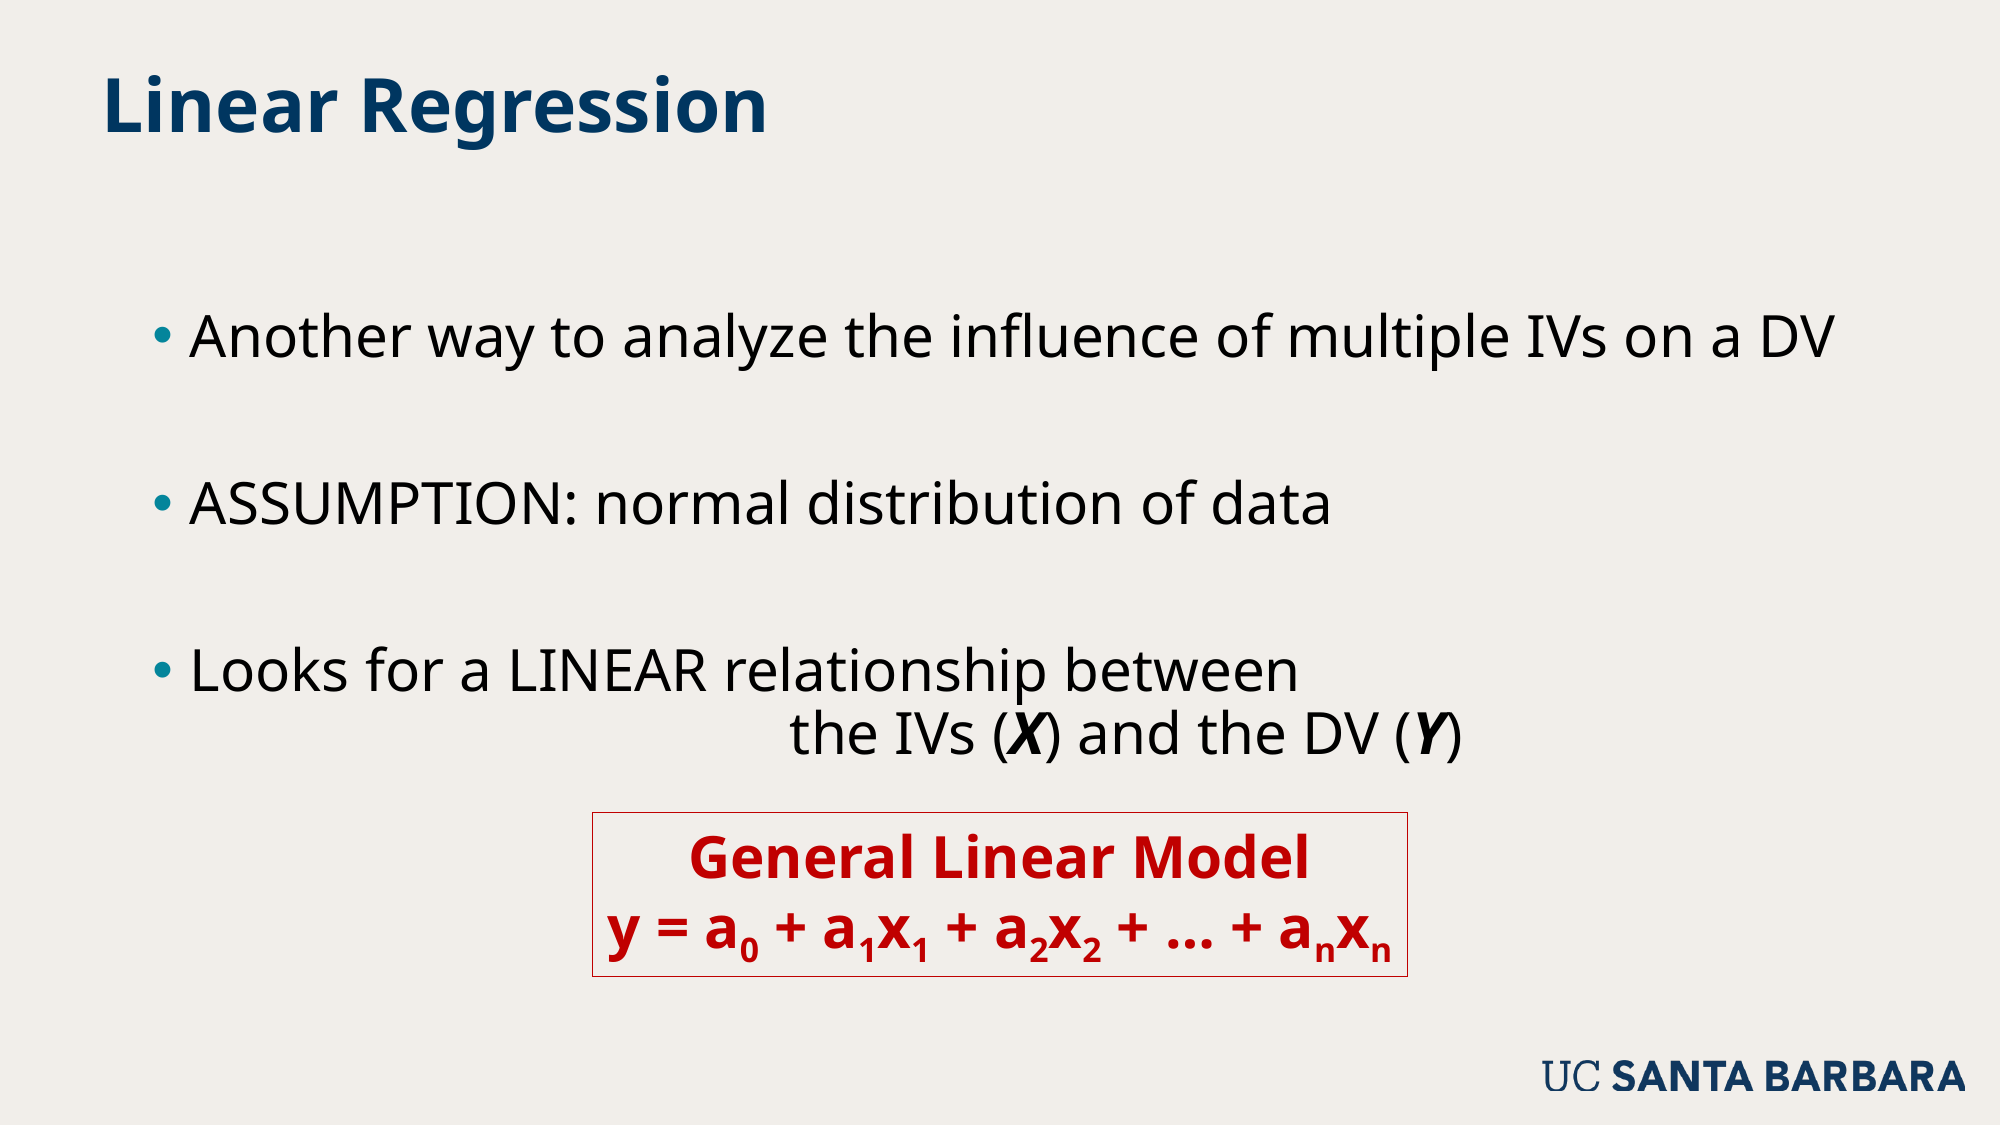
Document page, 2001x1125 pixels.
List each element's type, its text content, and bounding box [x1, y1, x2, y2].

title Linear Regression [86, 59, 1914, 158]
text_box General Linear Model y = a0 + a1x1 + a2x2 + … + anxn [592, 812, 1408, 977]
list Another way to analyze the influence of multiple IVs on a DV ASSUMPTION: normal distribution of data Looks for a LINEAR relationship between the IVs (X) and the DV (Y) [137, 299, 1863, 791]
